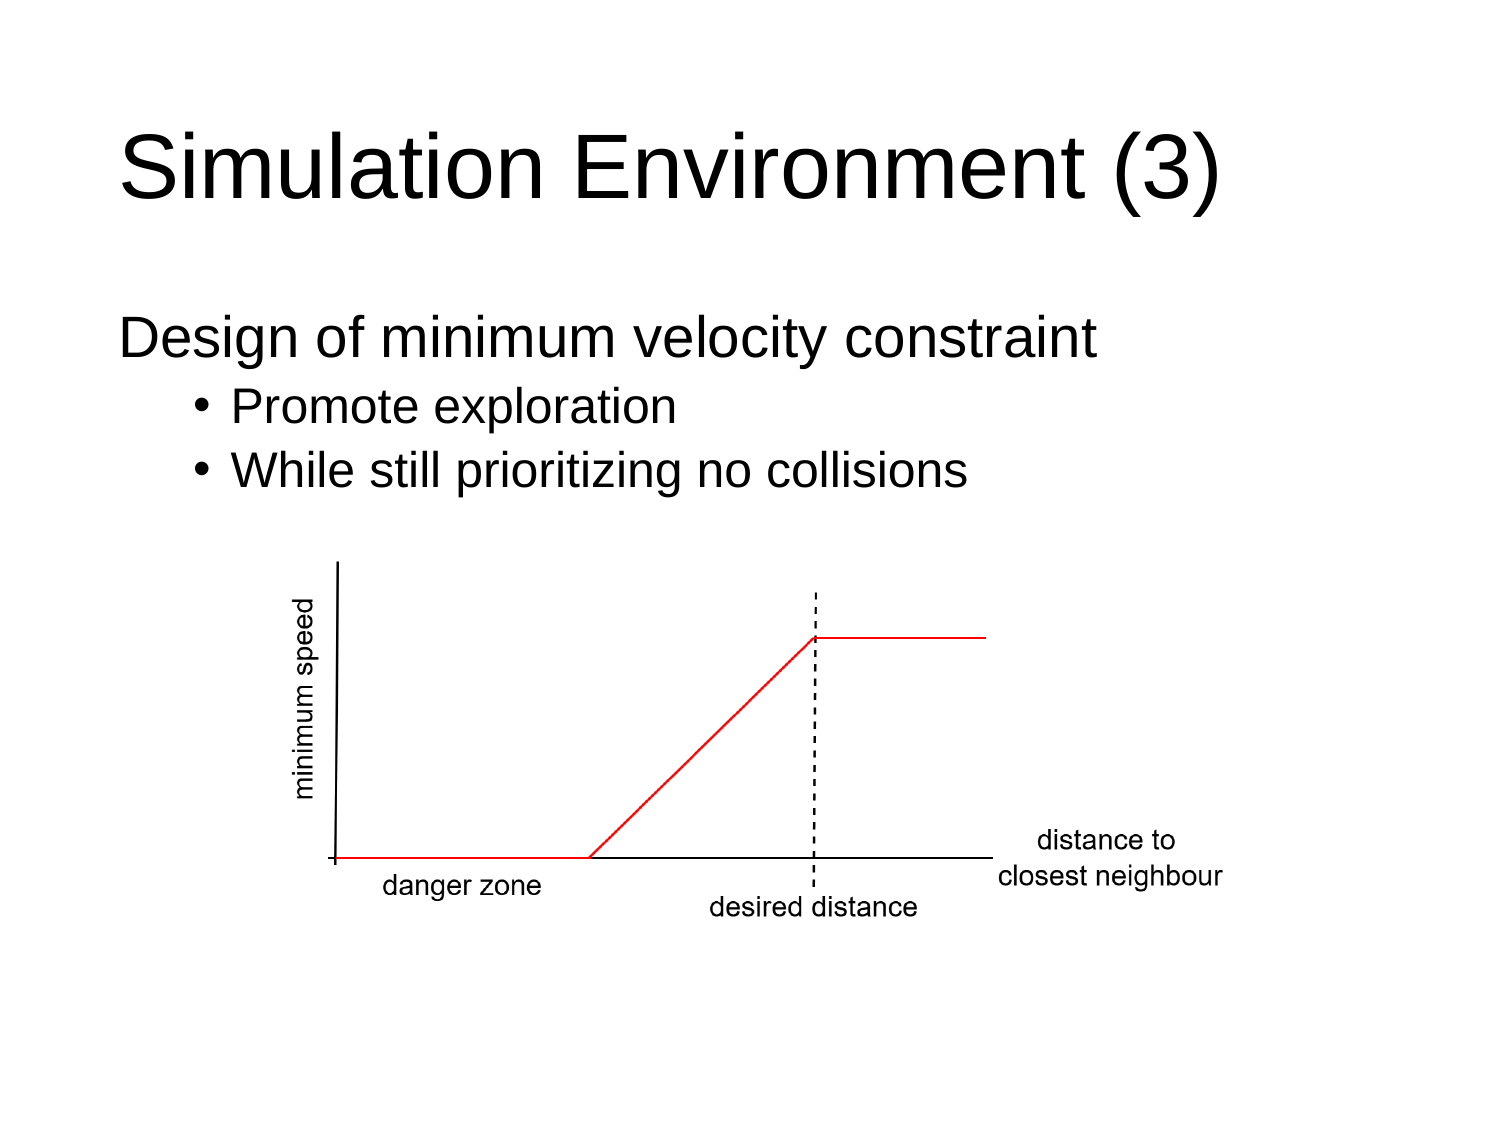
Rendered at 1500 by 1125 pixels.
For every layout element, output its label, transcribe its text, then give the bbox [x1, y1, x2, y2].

list Design of minimum velocity constraint Promote exploration While still prioritizing no collisions [103, 299, 1397, 1014]
picture [243, 524, 1257, 969]
title Simulation Environment (3) [103, 59, 1397, 278]
